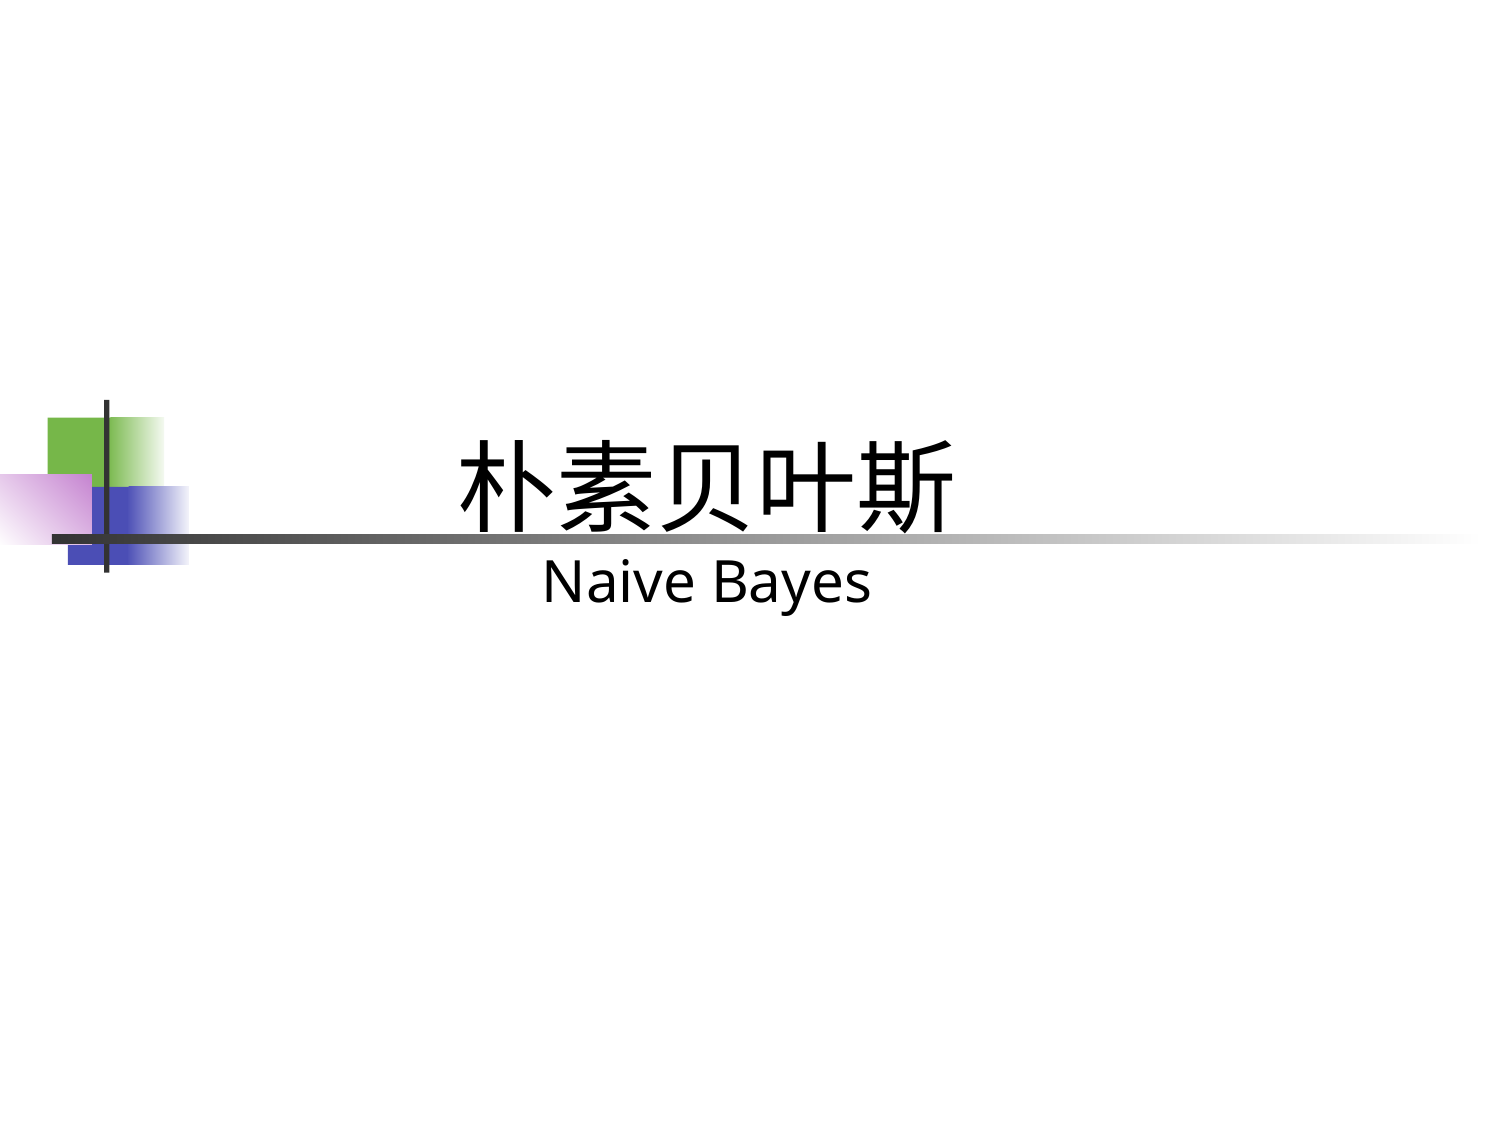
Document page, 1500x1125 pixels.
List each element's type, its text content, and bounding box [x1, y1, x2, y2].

title 朴素贝叶斯 Naive Bayes [227, 296, 1187, 622]
